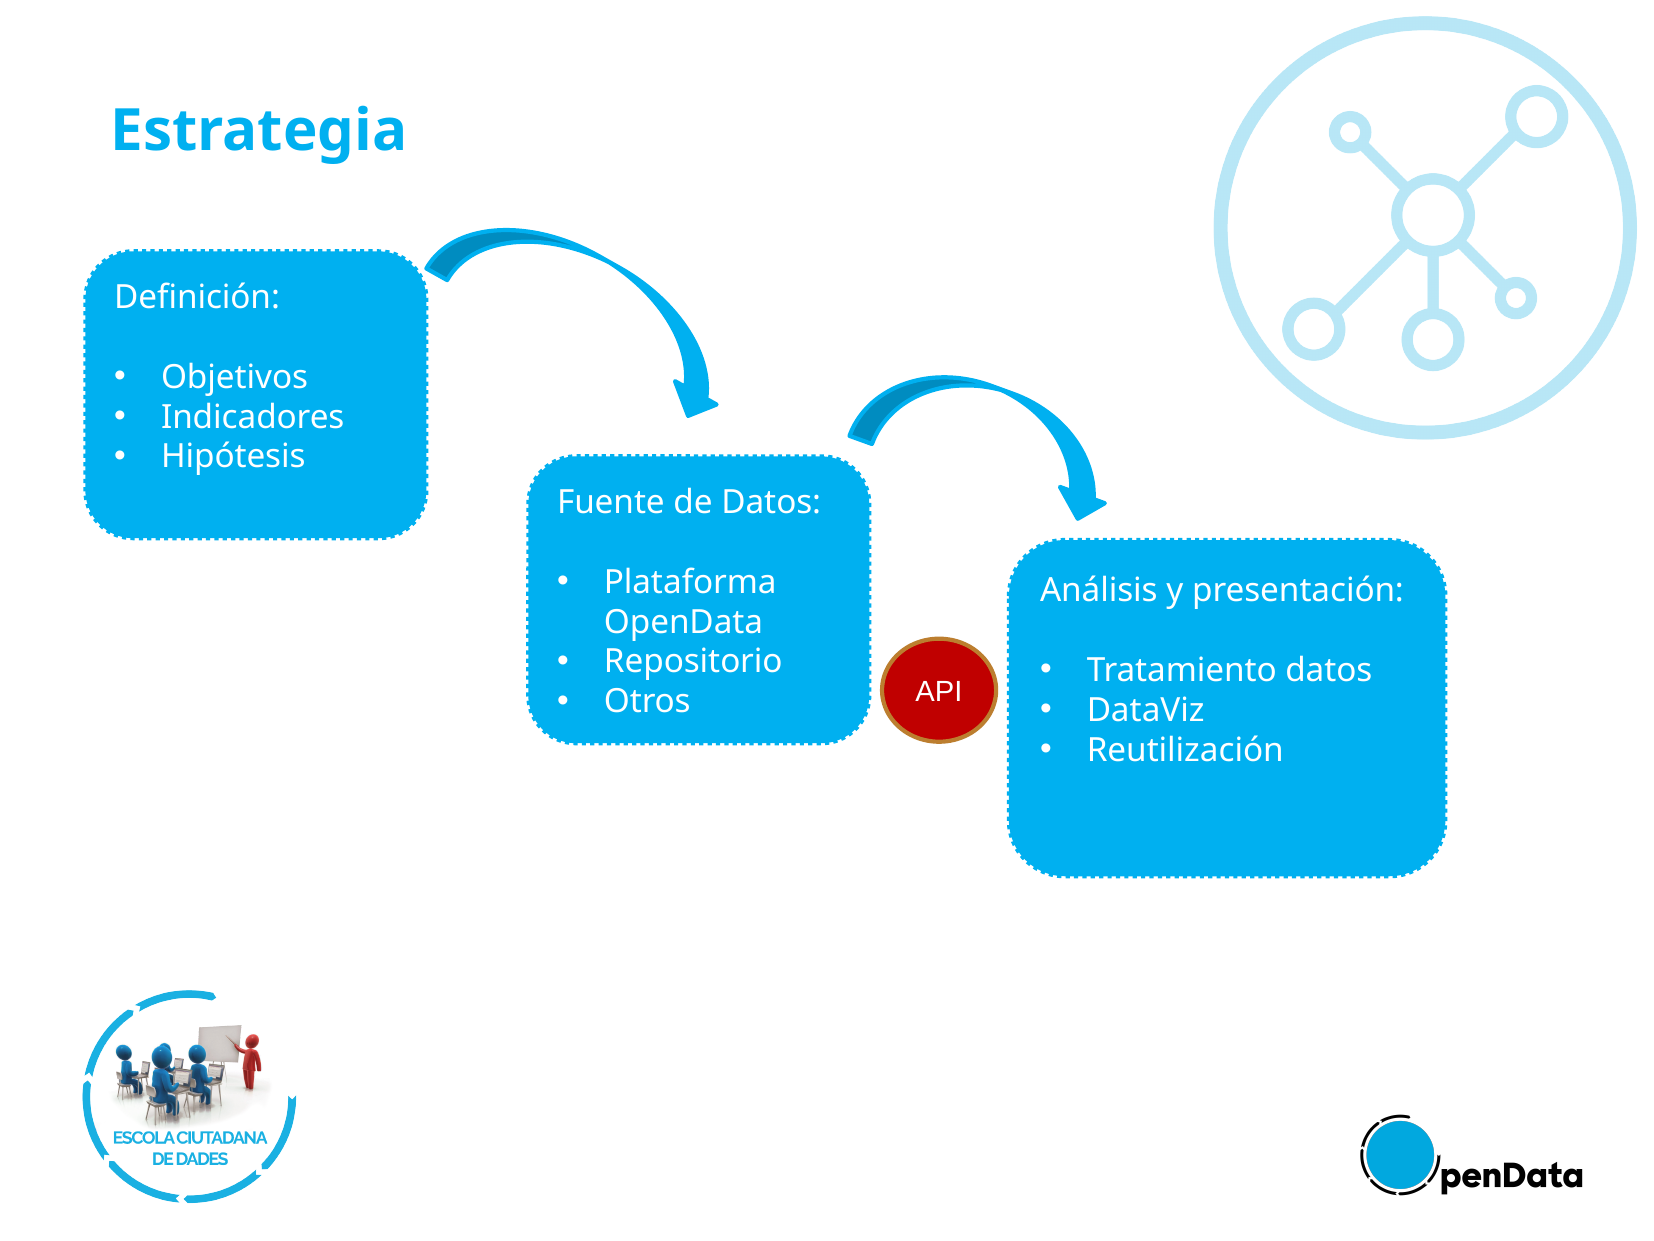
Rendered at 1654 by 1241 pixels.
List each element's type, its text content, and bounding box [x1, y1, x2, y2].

picture [45, 953, 333, 1241]
text_box [847, 375, 1107, 521]
text_box Estrategia [95, 84, 457, 146]
text_box [424, 227, 719, 418]
text_box API [879, 636, 999, 744]
picture [1354, 1108, 1600, 1207]
text_box Definición: Objetivos Indicadores Hipótesis [83, 249, 429, 541]
picture [1196, 0, 1654, 458]
text_box Fuente de Datos: Plataforma OpenData Repositorio Otros [526, 454, 872, 746]
text_box Análisis y presentación: Tratamiento datos DataViz Reutilización [1006, 537, 1448, 879]
